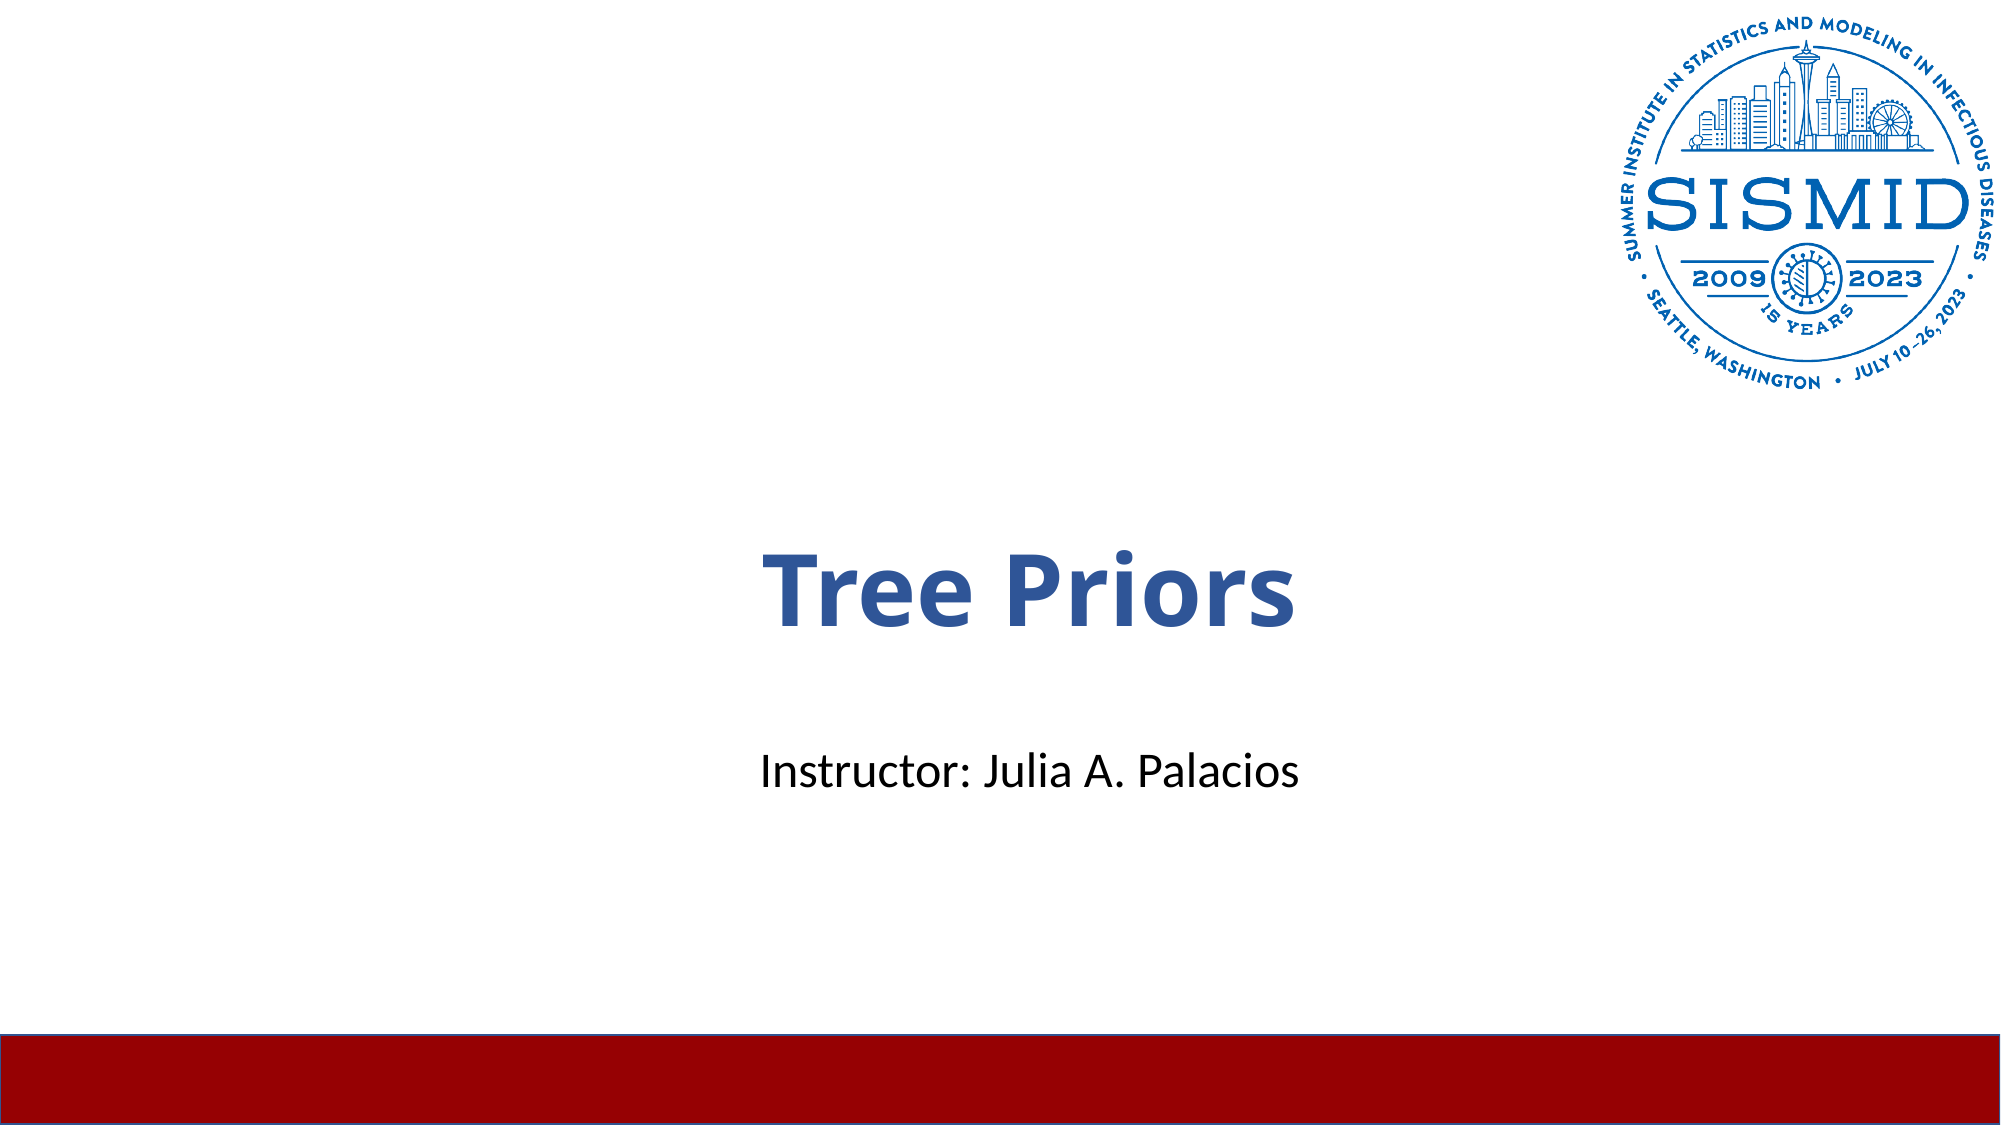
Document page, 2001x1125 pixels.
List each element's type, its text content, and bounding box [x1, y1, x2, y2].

subtitle Instructor: Julia A. Palacios [279, 655, 1780, 928]
picture [1604, 0, 2000, 405]
title Tree Priors [110, 398, 1950, 656]
